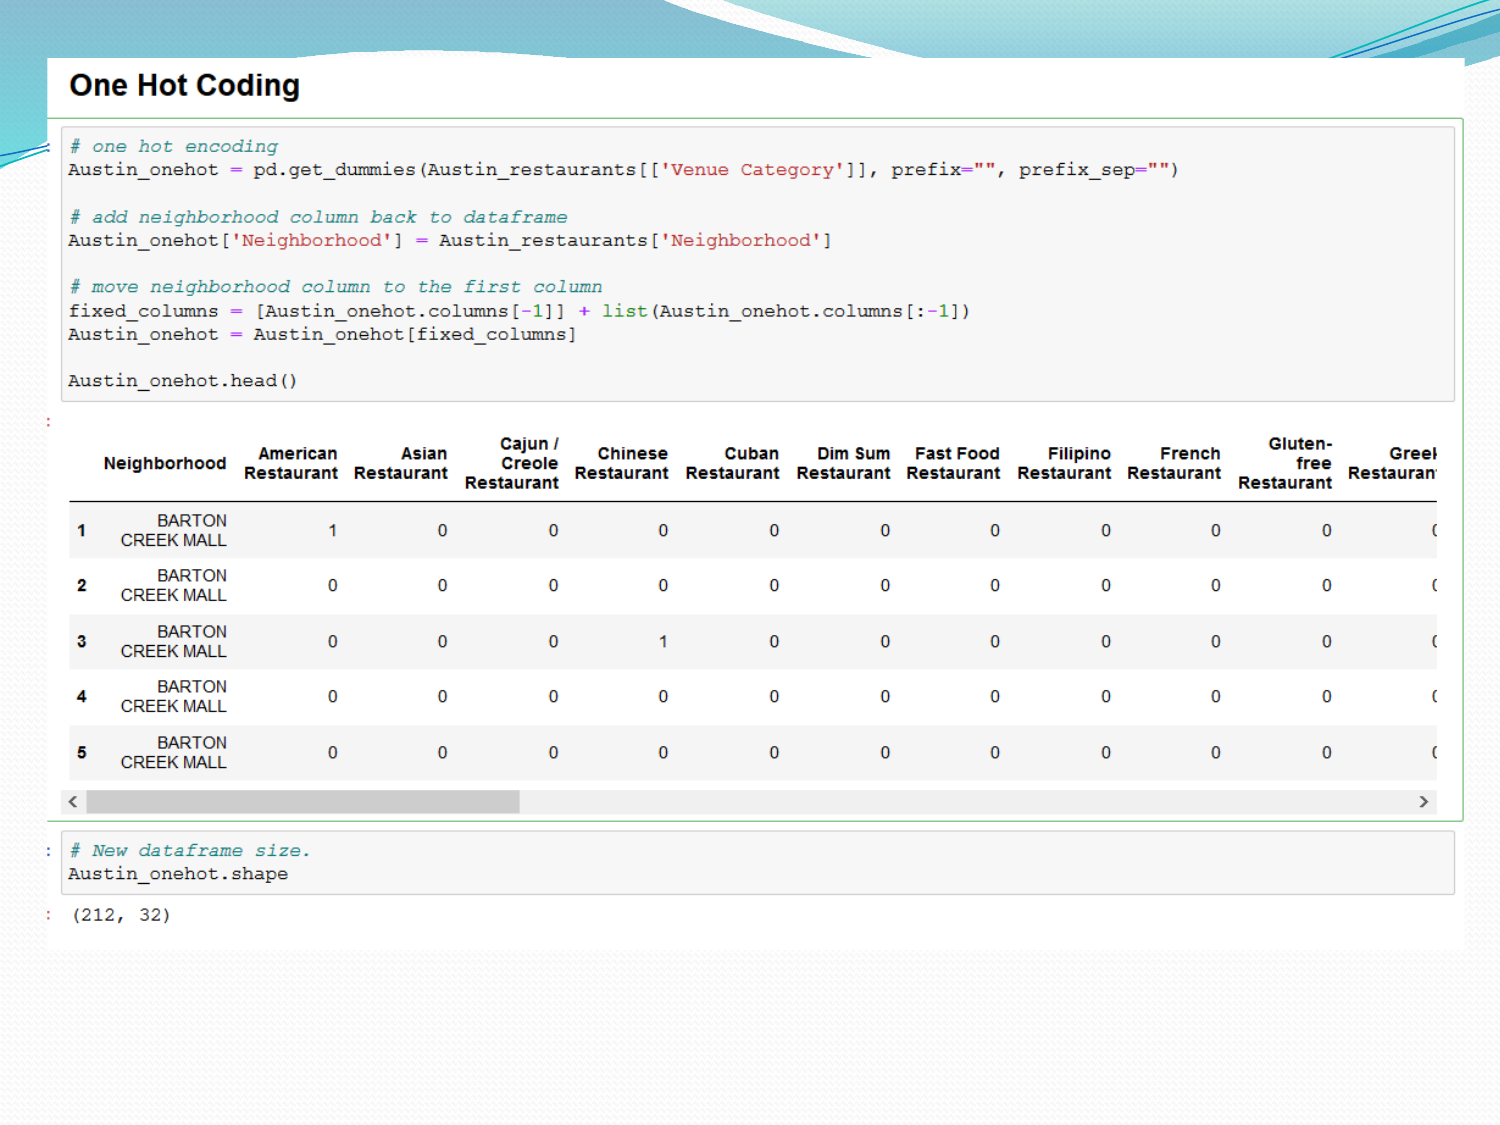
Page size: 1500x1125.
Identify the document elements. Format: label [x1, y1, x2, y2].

list [47, 58, 1465, 951]
